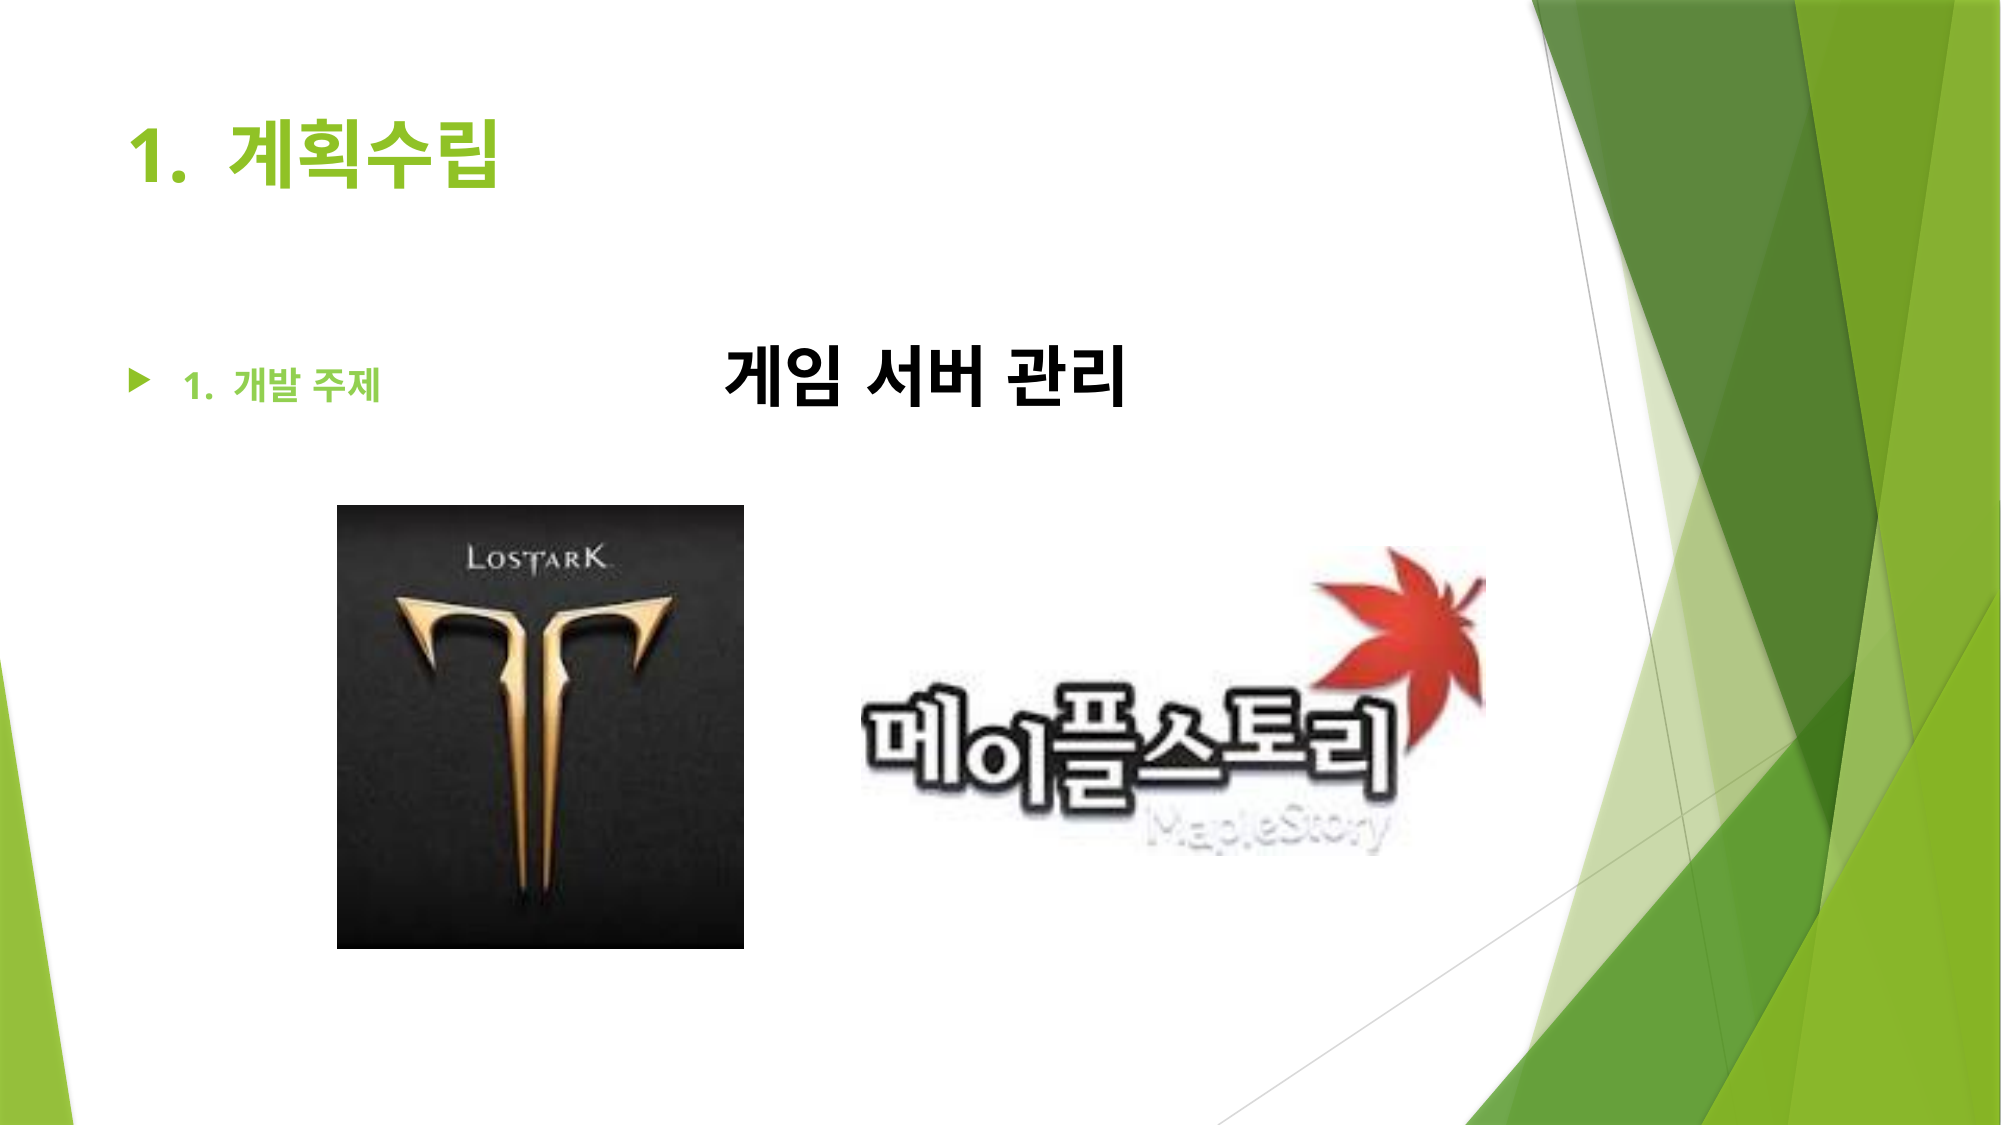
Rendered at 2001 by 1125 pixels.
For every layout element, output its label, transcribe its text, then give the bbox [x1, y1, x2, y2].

title 1. 계획수립 [111, 99, 1522, 317]
list 1. 개발 주제 [111, 354, 1522, 992]
picture [860, 546, 1486, 857]
picture [336, 505, 745, 949]
text_box 게임 서버 관리 [558, 327, 1208, 423]
